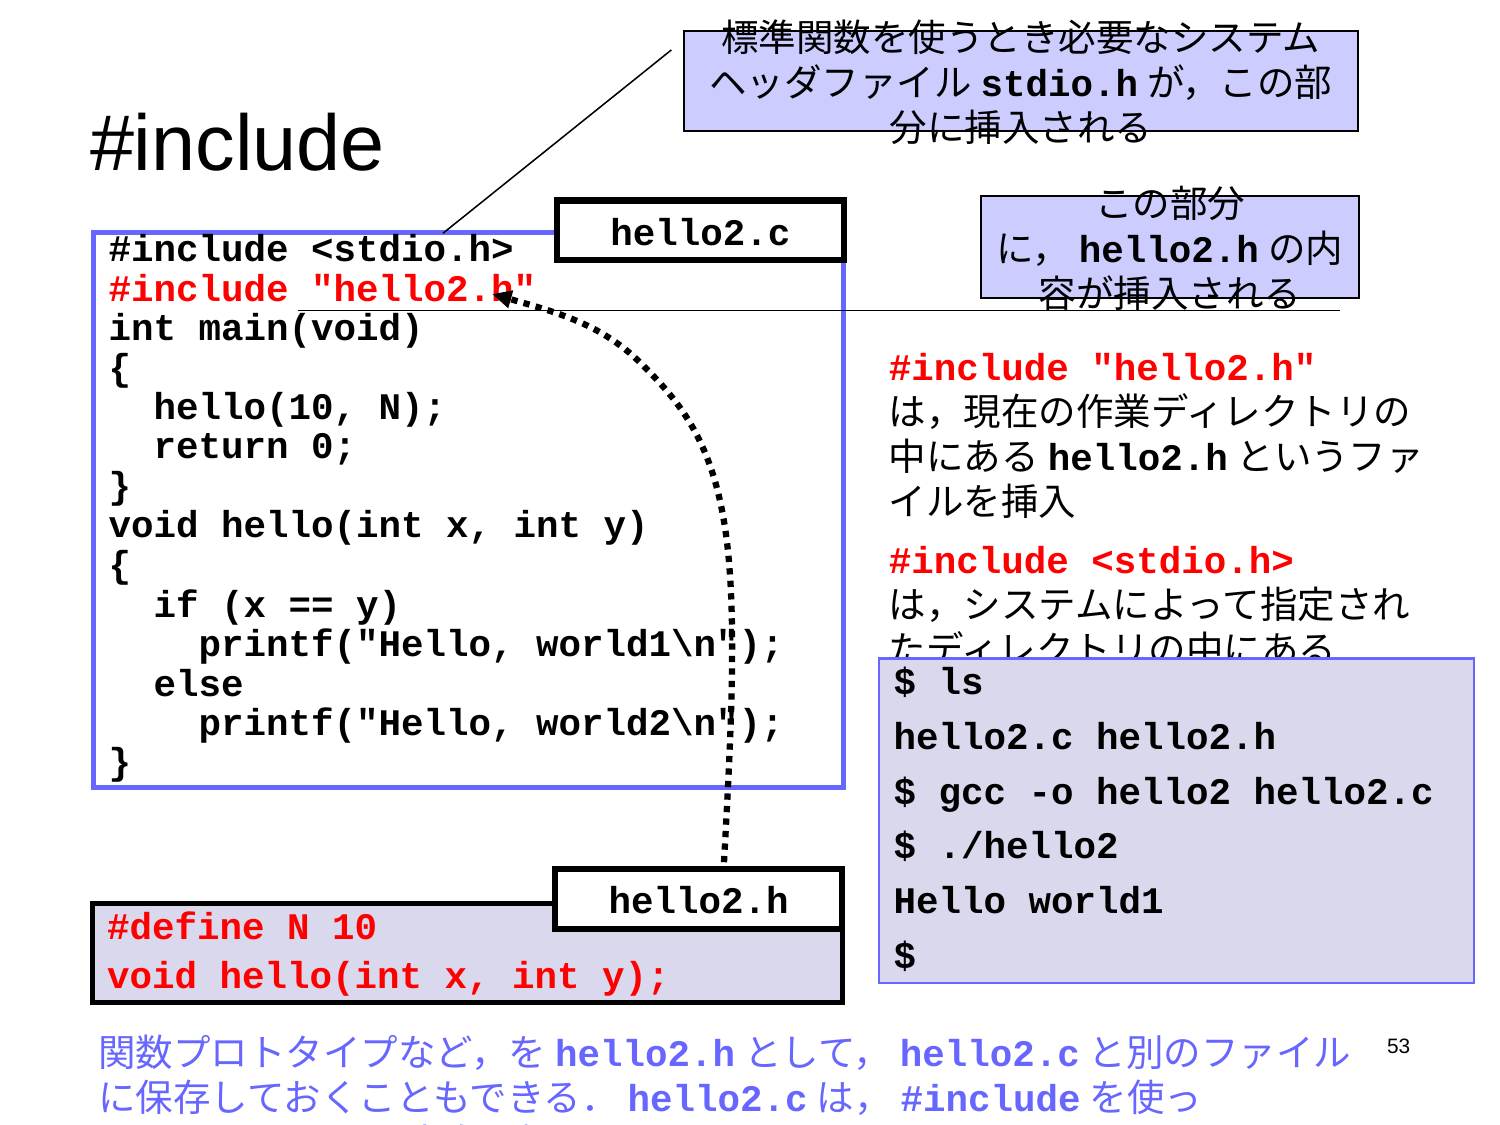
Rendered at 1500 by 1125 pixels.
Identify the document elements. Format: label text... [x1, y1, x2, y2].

slide_number 53 [1371, 1024, 1426, 1101]
text_box #define N 10 void hello(int x, int y); [92, 903, 843, 1003]
text_box hello2.c [556, 200, 845, 261]
title #include [75, 45, 1425, 233]
text_box この部分に，hello2.hの内容が挿入される [980, 195, 1359, 299]
text_box 関数プロトタイプなど，をhello2.hとして，hello2.cと別のファイルに保存しておくこともできる．hello2.cは，#includeを使って，hello2.hの中身を挿入する [83, 1021, 1371, 1125]
text_box $ ls hello2.c hello2.h $ gcc -o hello2 hello2.c $ ./hello2 Hello world1 $ [878, 658, 1475, 983]
text_box 標準関数を使うとき必要なシステムヘッダファイルstdio.hが，この部分に挿入される [683, 31, 1358, 132]
text_box #include "hello2.h" は，現在の作業ディレクトリの中にあるhello2.hというファイルを挿入 #include <stdio.h> は，システムによって指定されたディレクトリの中にあるstdio.hというファイルを挿入 [874, 335, 1462, 724]
text_box #include <stdio.h> #include "hello2.h" int main(void) { hello(10, N); return 0; } void hello(int x, int y) { if (x == y) printf("Hello, world1\n"); else printf("Hello, world2\n"); } [93, 233, 844, 788]
text_box [492, 291, 547, 310]
text_box hello2.h [554, 868, 843, 929]
text_box [499, 311, 733, 863]
